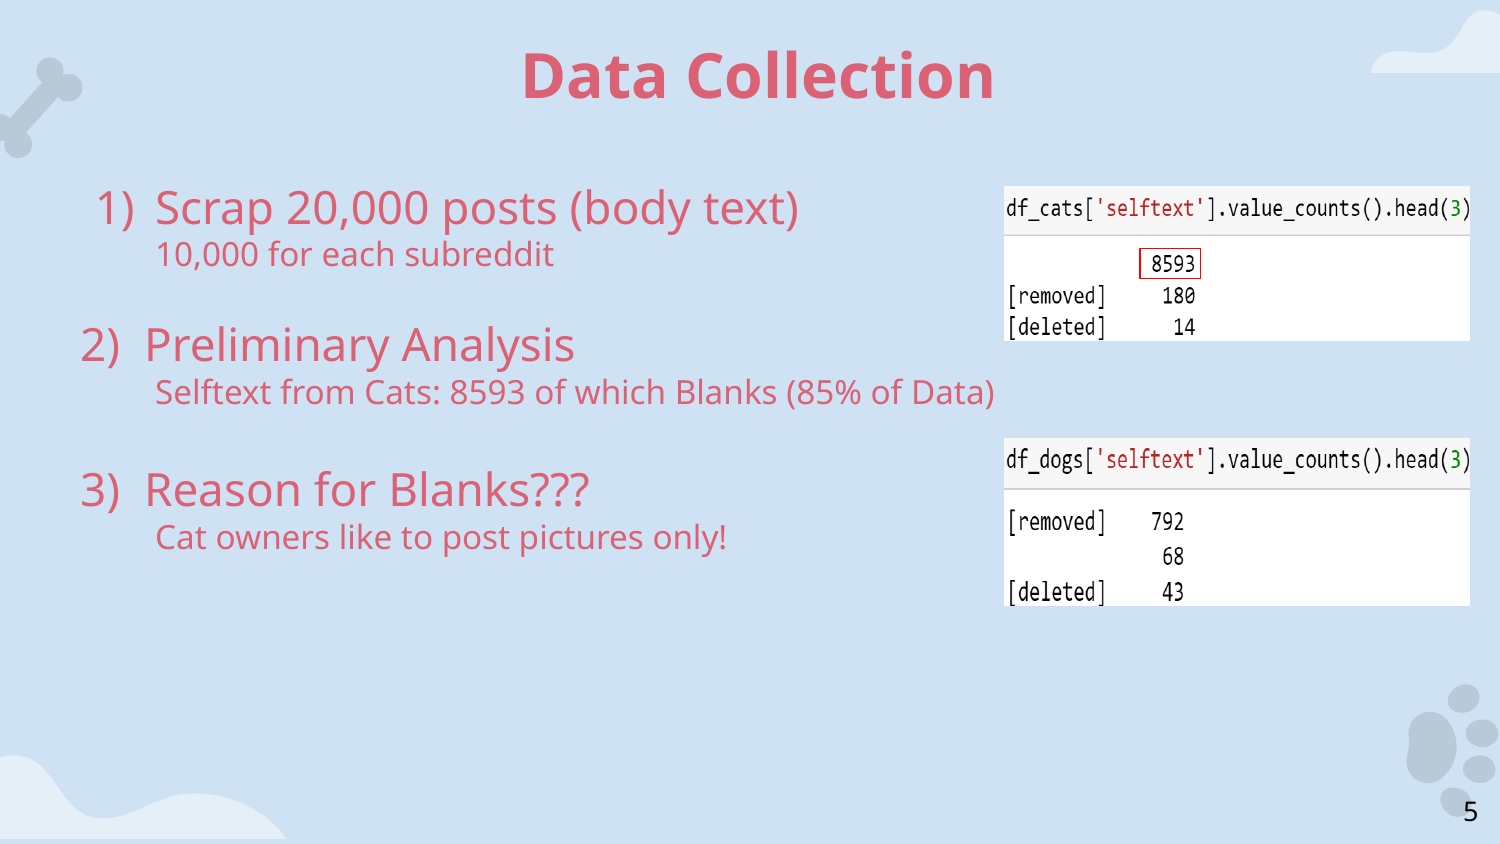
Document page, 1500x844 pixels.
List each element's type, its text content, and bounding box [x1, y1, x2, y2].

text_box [1004, 185, 1470, 342]
title Scrap 20,000 posts (body text) 10,000 for each subreddit [65, 163, 1267, 291]
title 3) Reason for Blanks??? Cat owners like to post pictures only! [65, 446, 999, 574]
title 2) Preliminary Analysis Selftext from Cats: 8593 of which Blanks (85% of Data) [65, 301, 1267, 429]
title Data Collection [126, 26, 1391, 121]
picture [1004, 438, 1470, 606]
slide_number ‹#› [1403, 779, 1494, 844]
